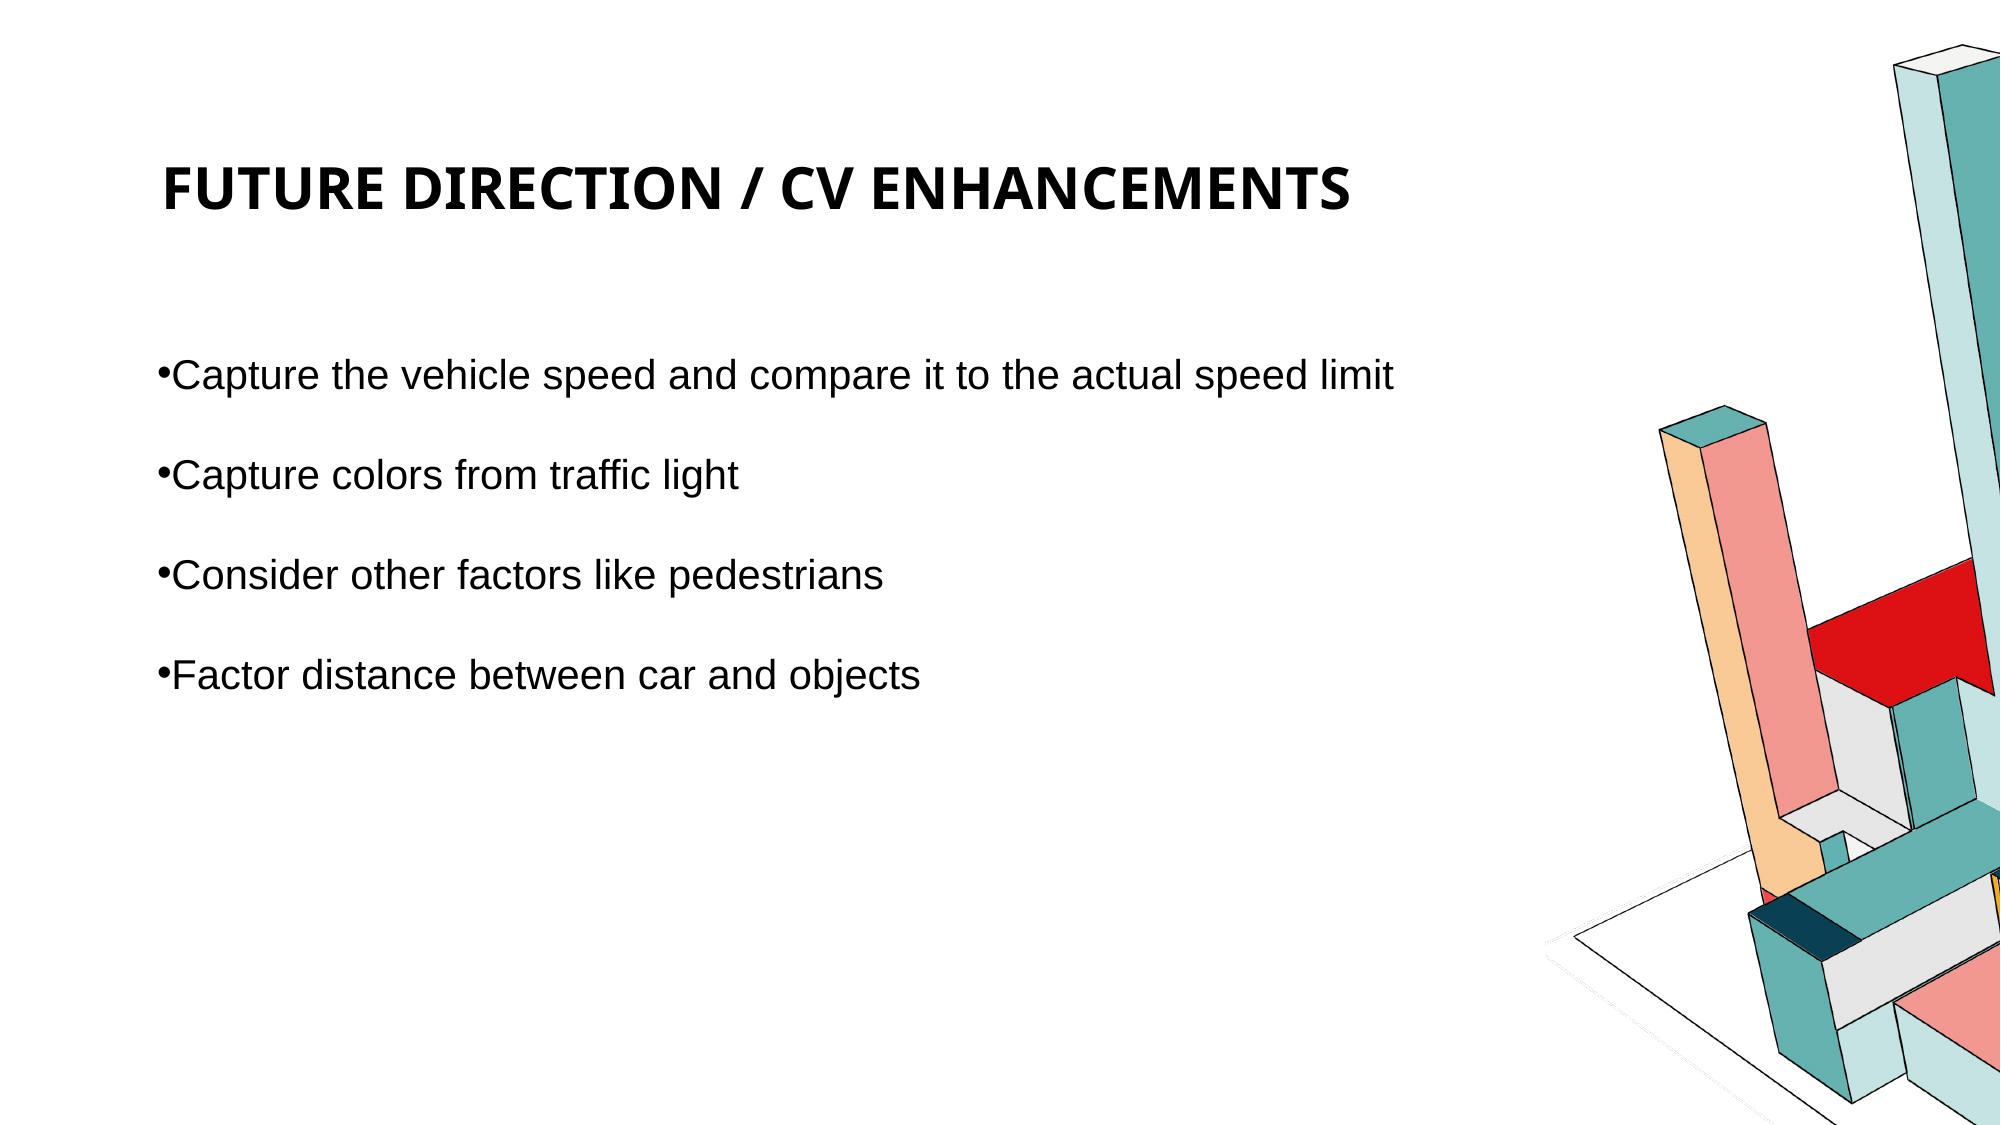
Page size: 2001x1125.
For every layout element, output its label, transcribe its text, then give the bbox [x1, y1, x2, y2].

list Capture the vehicle speed and compare it to the actual speed limit Capture colors from traffic light Consider other factors like pedestrians Factor distance between car and objects [142, 339, 1504, 913]
title FUTURE Direction / CV Enhancements [146, 11, 1508, 230]
picture [1544, 43, 2000, 1125]
